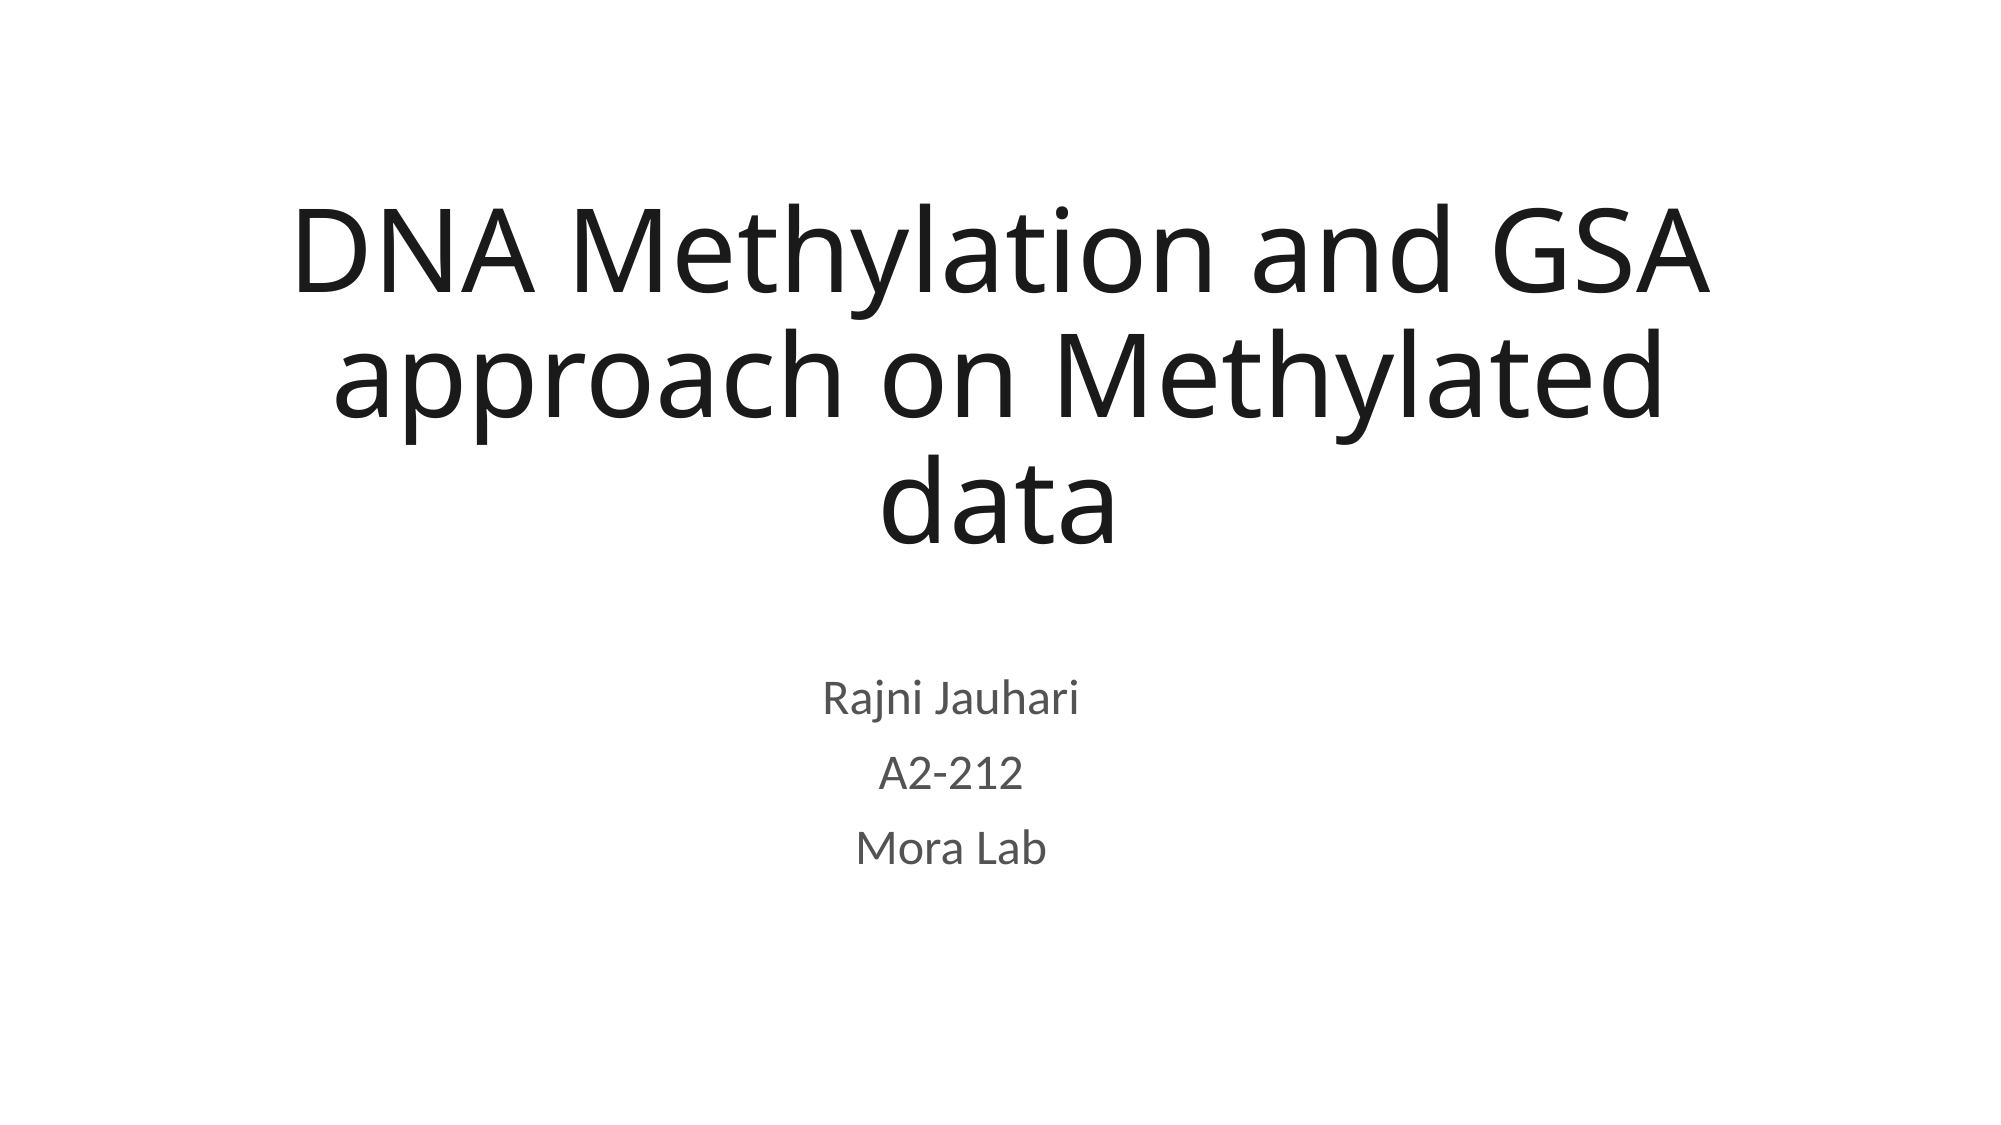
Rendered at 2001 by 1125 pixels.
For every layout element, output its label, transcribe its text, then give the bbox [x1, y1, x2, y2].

title DNA Methylation and GSA approach on Methylated data [249, 184, 1750, 576]
subtitle Rajni Jauhari A2-212 Mora Lab [54, 663, 1848, 989]
